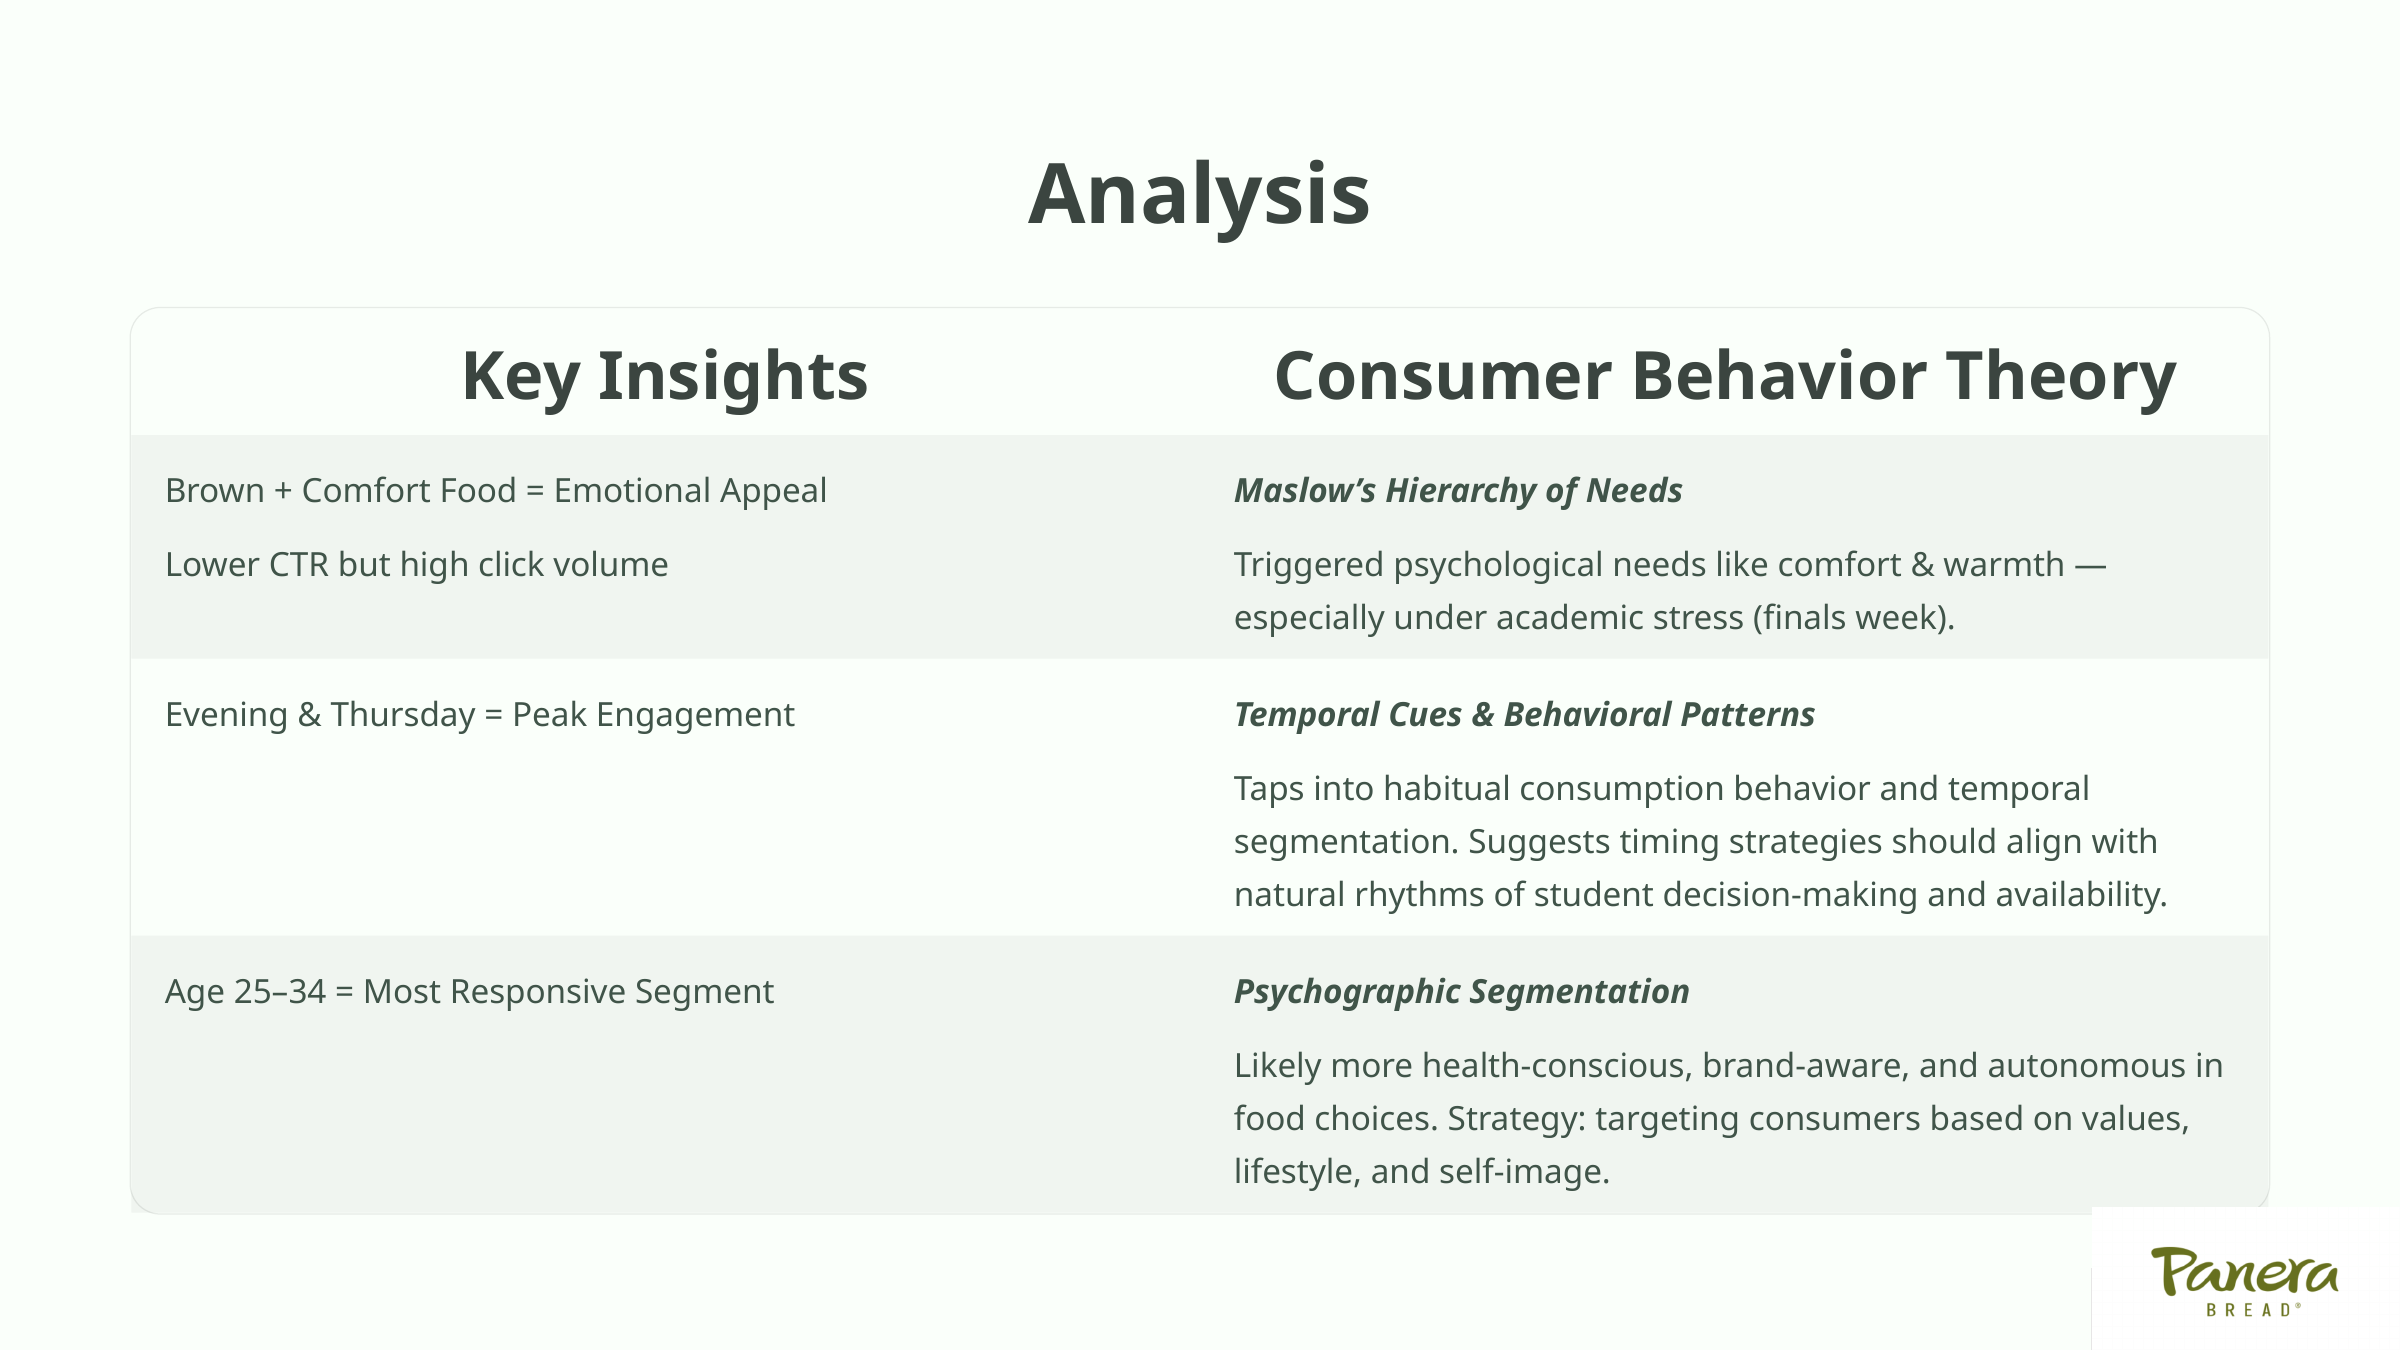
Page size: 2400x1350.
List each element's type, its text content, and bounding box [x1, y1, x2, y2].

text_box Key Insights [330, 329, 1001, 414]
text_box [131, 935, 2269, 1213]
text_box Likely more health-conscious, brand-aware, and autonomous in food choices. Strategy: targeting consumers based on values, lifestyle, and self-image. [1234, 1030, 2235, 1192]
text_box [131, 435, 2269, 658]
text_box Psychographic Segmentation​ [1234, 956, 2235, 1011]
text_box [131, 658, 2269, 935]
text_box Triggered psychological needs like comfort & warmth — especially under academic stress (finals week). [1234, 530, 2235, 638]
text_box Temporal Cues & Behavioral Patterns​ [1234, 679, 2235, 734]
text_box Taps into habitual consumption behavior and temporal segmentation. Suggests timing strategies should align with natural rhythms of student decision-making and availability.​ [1234, 753, 2235, 915]
text_box Maslow’s Hierarchy of Needs​ [1234, 456, 2235, 510]
picture [2091, 1207, 2400, 1350]
text_box Age 25–34 = Most Responsive Segment [164, 956, 1166, 1011]
text_box Evening & Thursday = Peak Engagement [164, 679, 1166, 734]
text_box Consumer Behavior Theory [1266, 329, 2203, 414]
text_box Analysis [781, 135, 1619, 241]
text_box Lower CTR but high click volume [164, 530, 1166, 584]
text_box Brown + Comfort Food = Emotional Appeal​ [164, 456, 1166, 510]
text_box [131, 308, 2269, 435]
